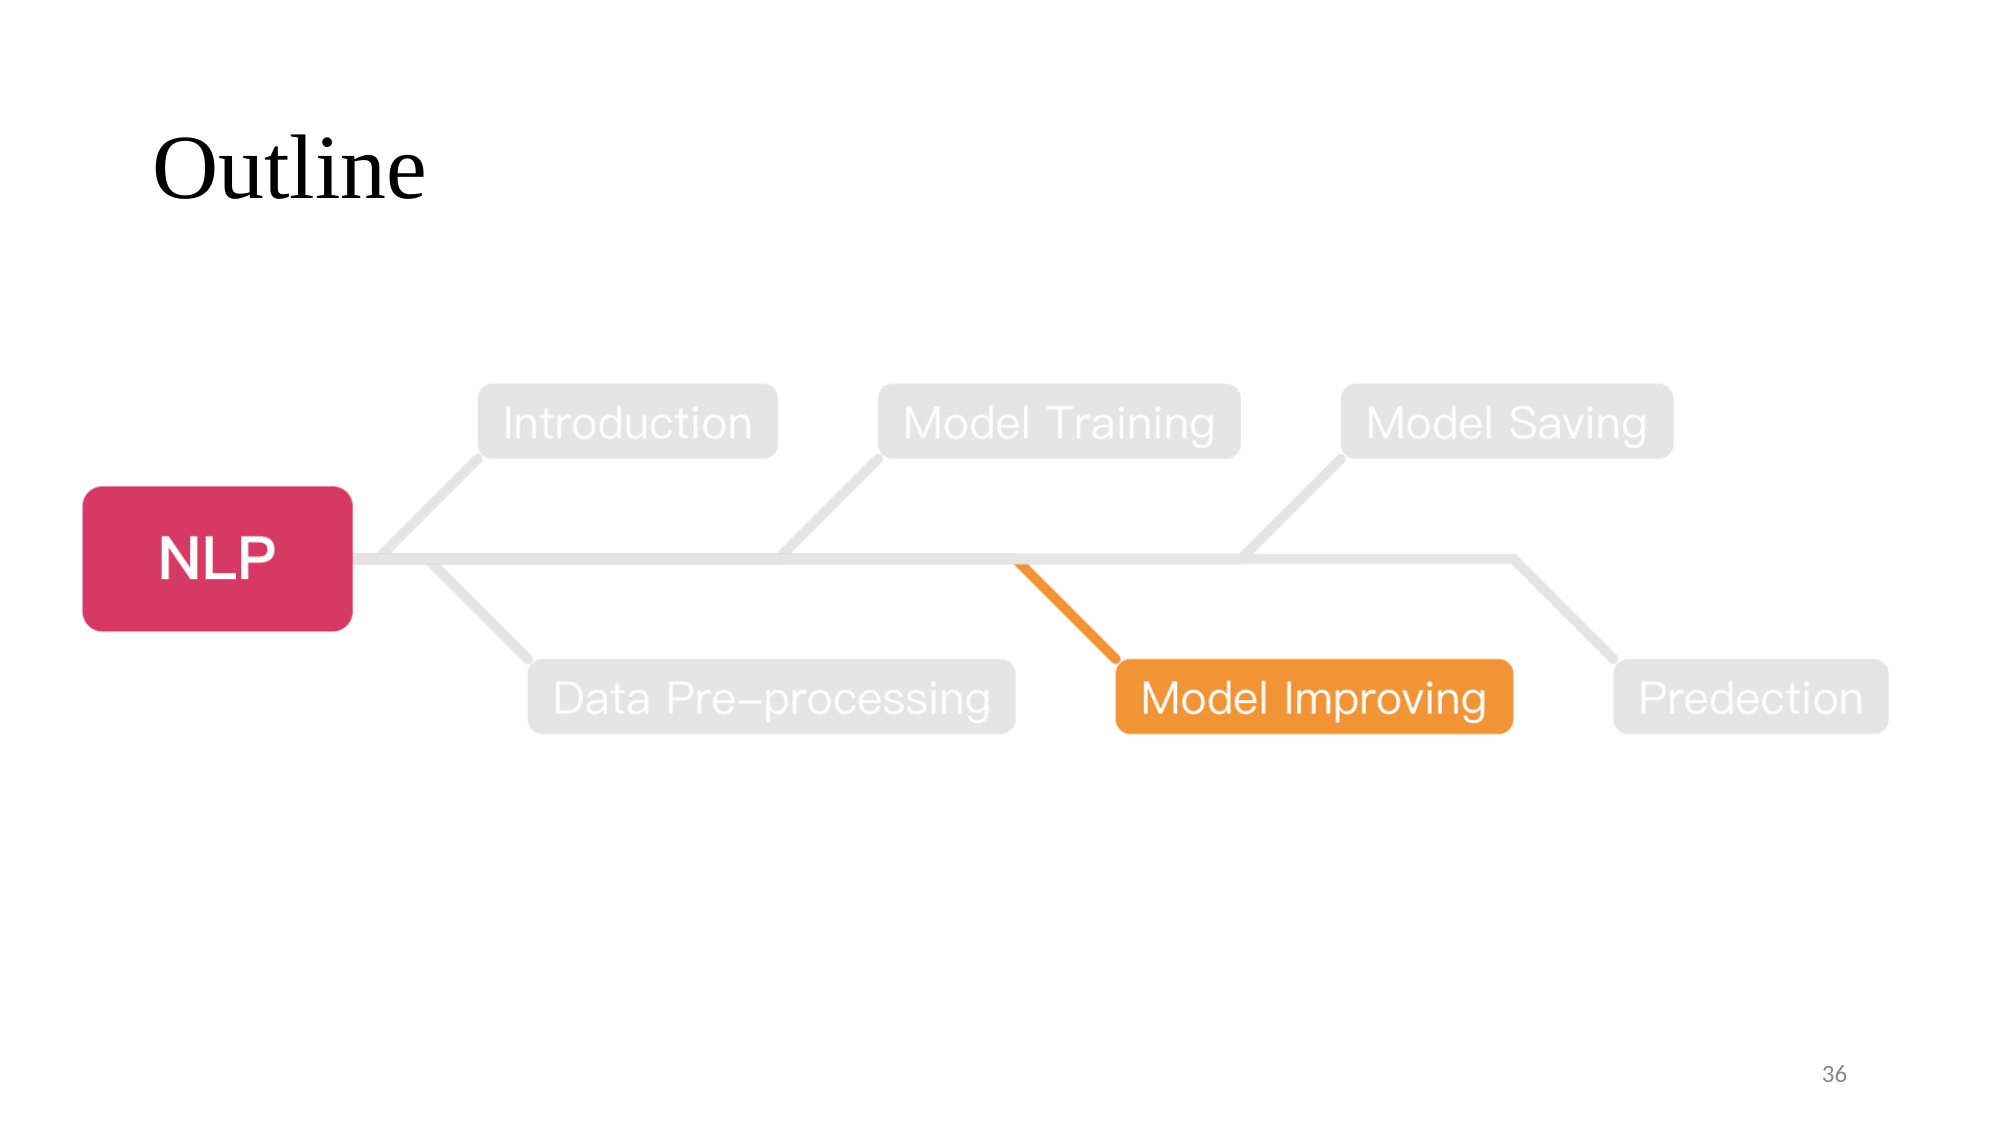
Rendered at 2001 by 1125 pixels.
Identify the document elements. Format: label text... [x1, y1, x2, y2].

slide_number 36 [1412, 1042, 1863, 1103]
title Outline [137, 59, 1863, 278]
picture [40, 353, 1960, 771]
